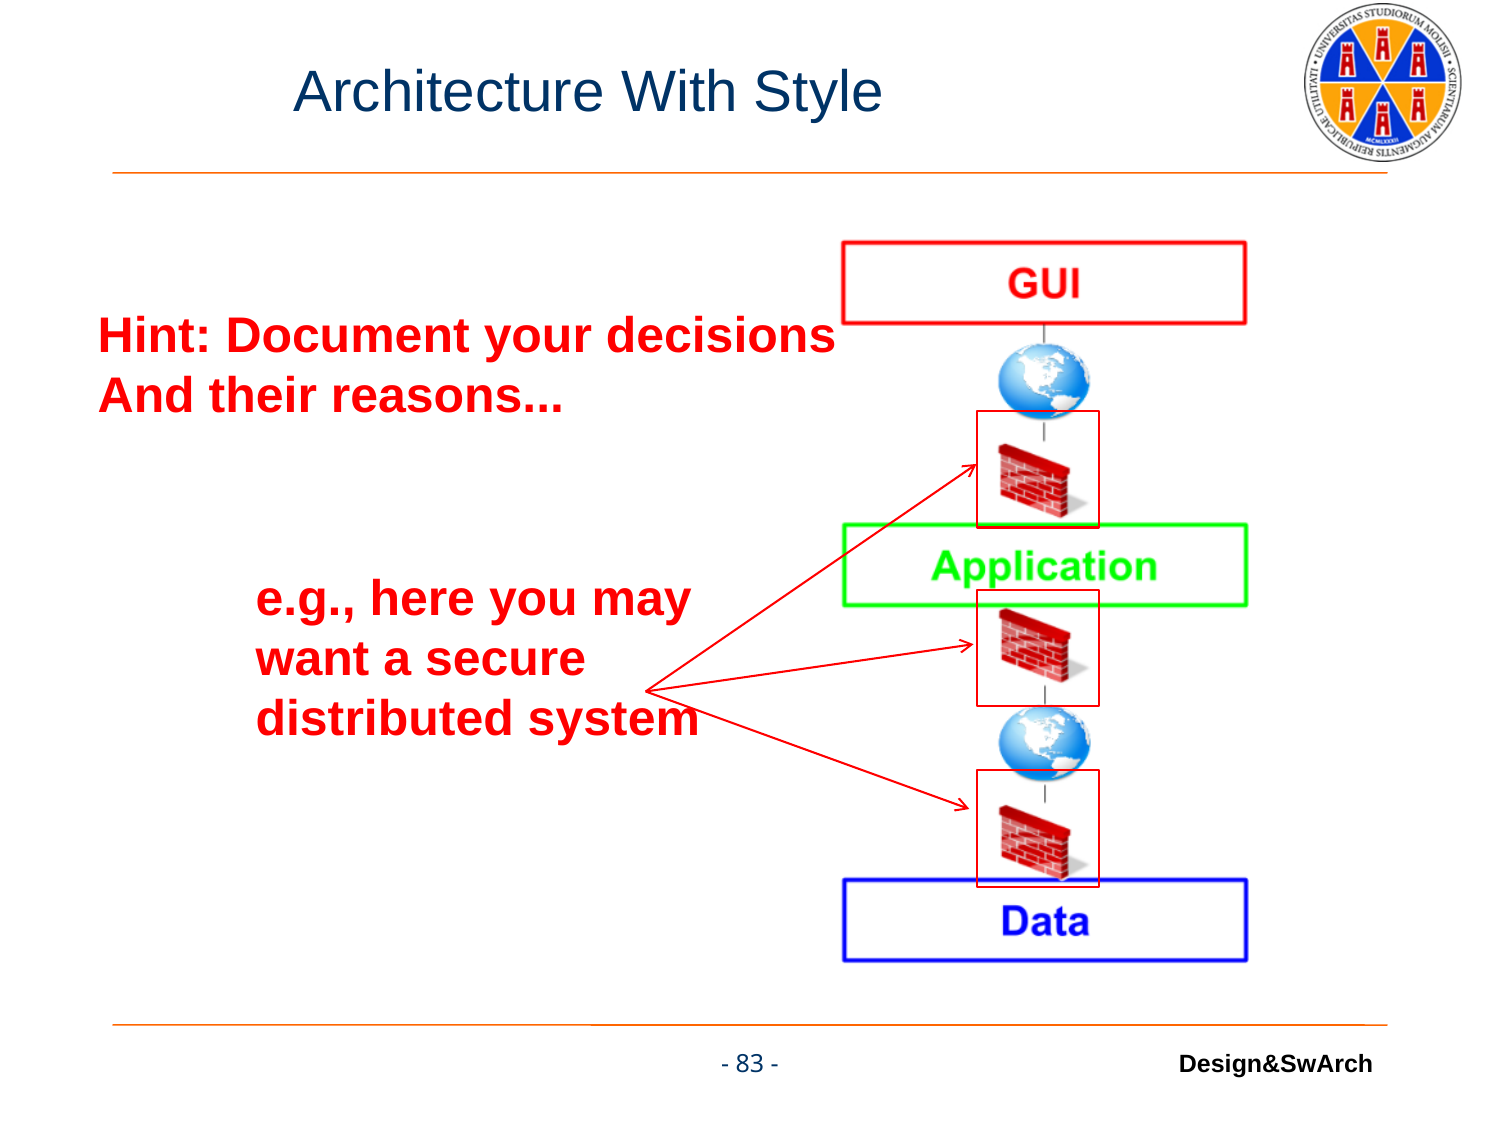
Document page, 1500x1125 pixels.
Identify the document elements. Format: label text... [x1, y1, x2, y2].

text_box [645, 643, 974, 692]
title Architecture With Style [278, 18, 1211, 157]
slide_number - 83 - [670, 1039, 830, 1078]
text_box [645, 463, 977, 644]
picture [818, 209, 1267, 994]
footer Design&SwArch [837, 1039, 1390, 1078]
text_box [645, 691, 970, 810]
text_box e.g., here you may want a secure distributed system [240, 558, 640, 754]
picture [1269, 0, 1500, 166]
text_box Hint: Document your decisions And their reasons... [83, 295, 813, 431]
